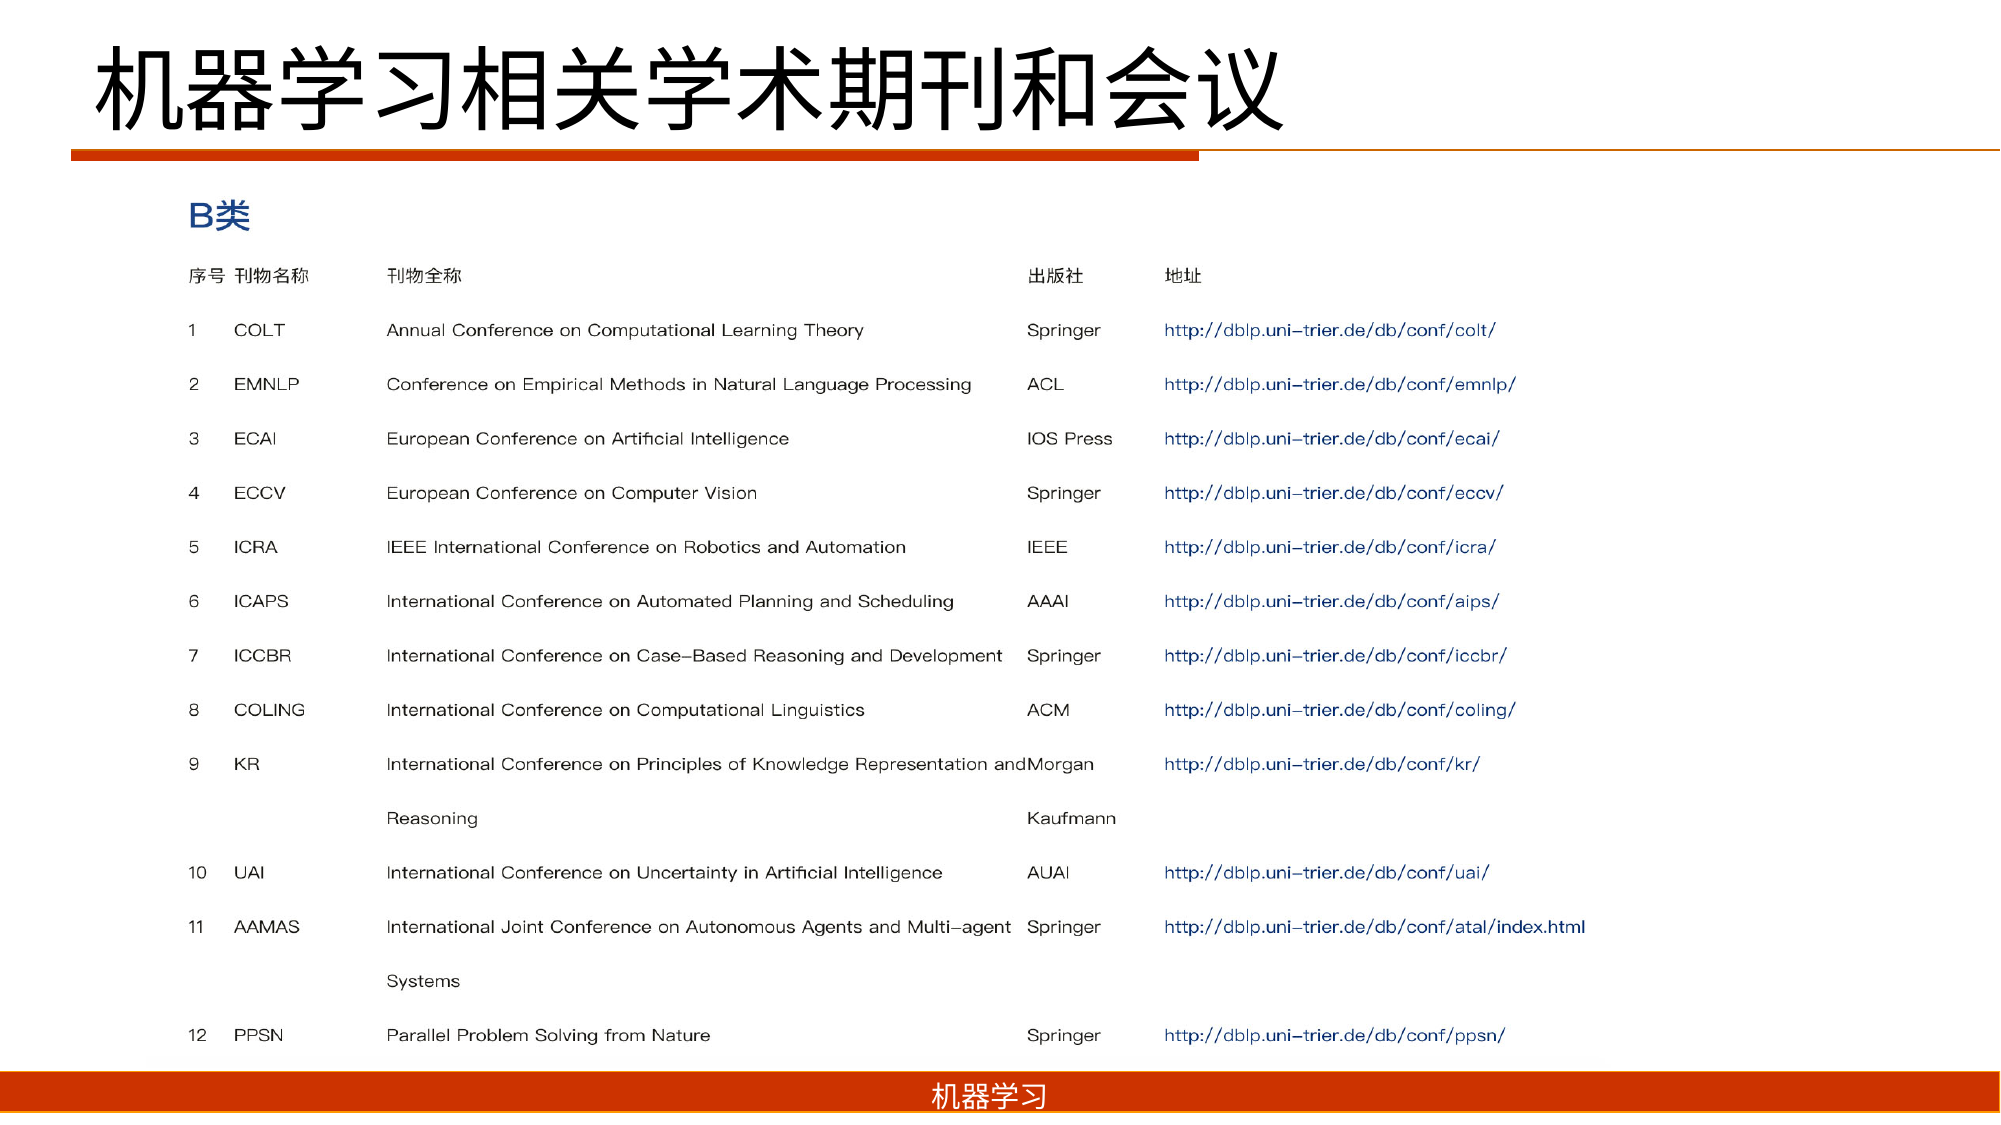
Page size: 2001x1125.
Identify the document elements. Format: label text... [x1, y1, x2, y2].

text_box 机器学习相关学术期刊和会议 [78, 0, 1839, 188]
picture [146, 173, 1754, 1068]
